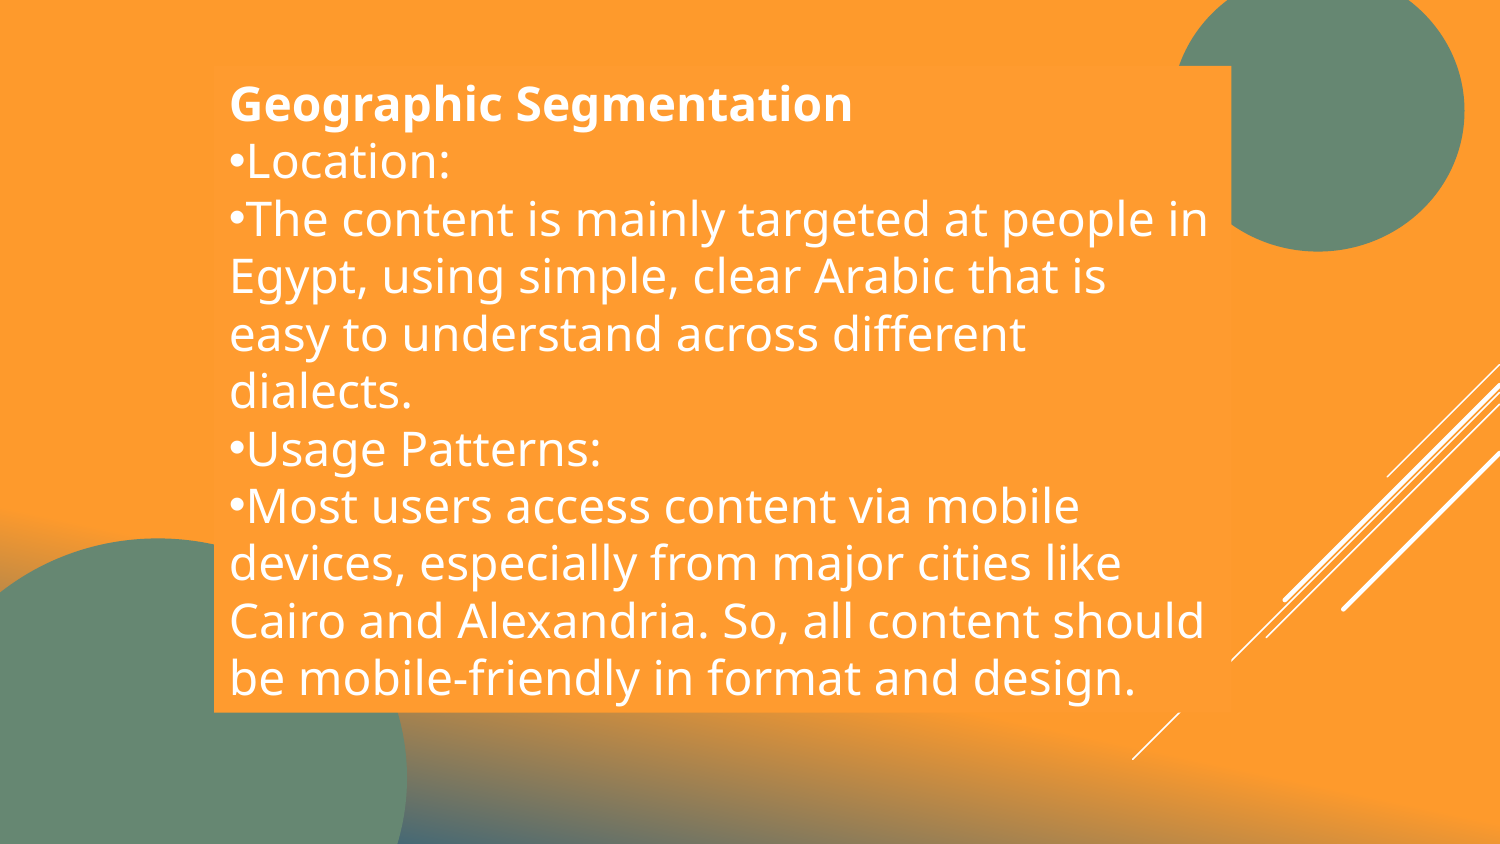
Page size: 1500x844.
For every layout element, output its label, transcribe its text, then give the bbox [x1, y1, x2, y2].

text_box Geographic Segmentation Location: The content is mainly targeted at people in Egypt, using simple, clear Arabic that is easy to understand across different dialects. Usage Patterns: Most users access content via mobile devices, especially from major cities like Cairo and Alexandria. So, all content should be mobile-friendly in format and design. [214, 65, 1232, 713]
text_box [1171, 0, 1465, 252]
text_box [0, 538, 408, 844]
